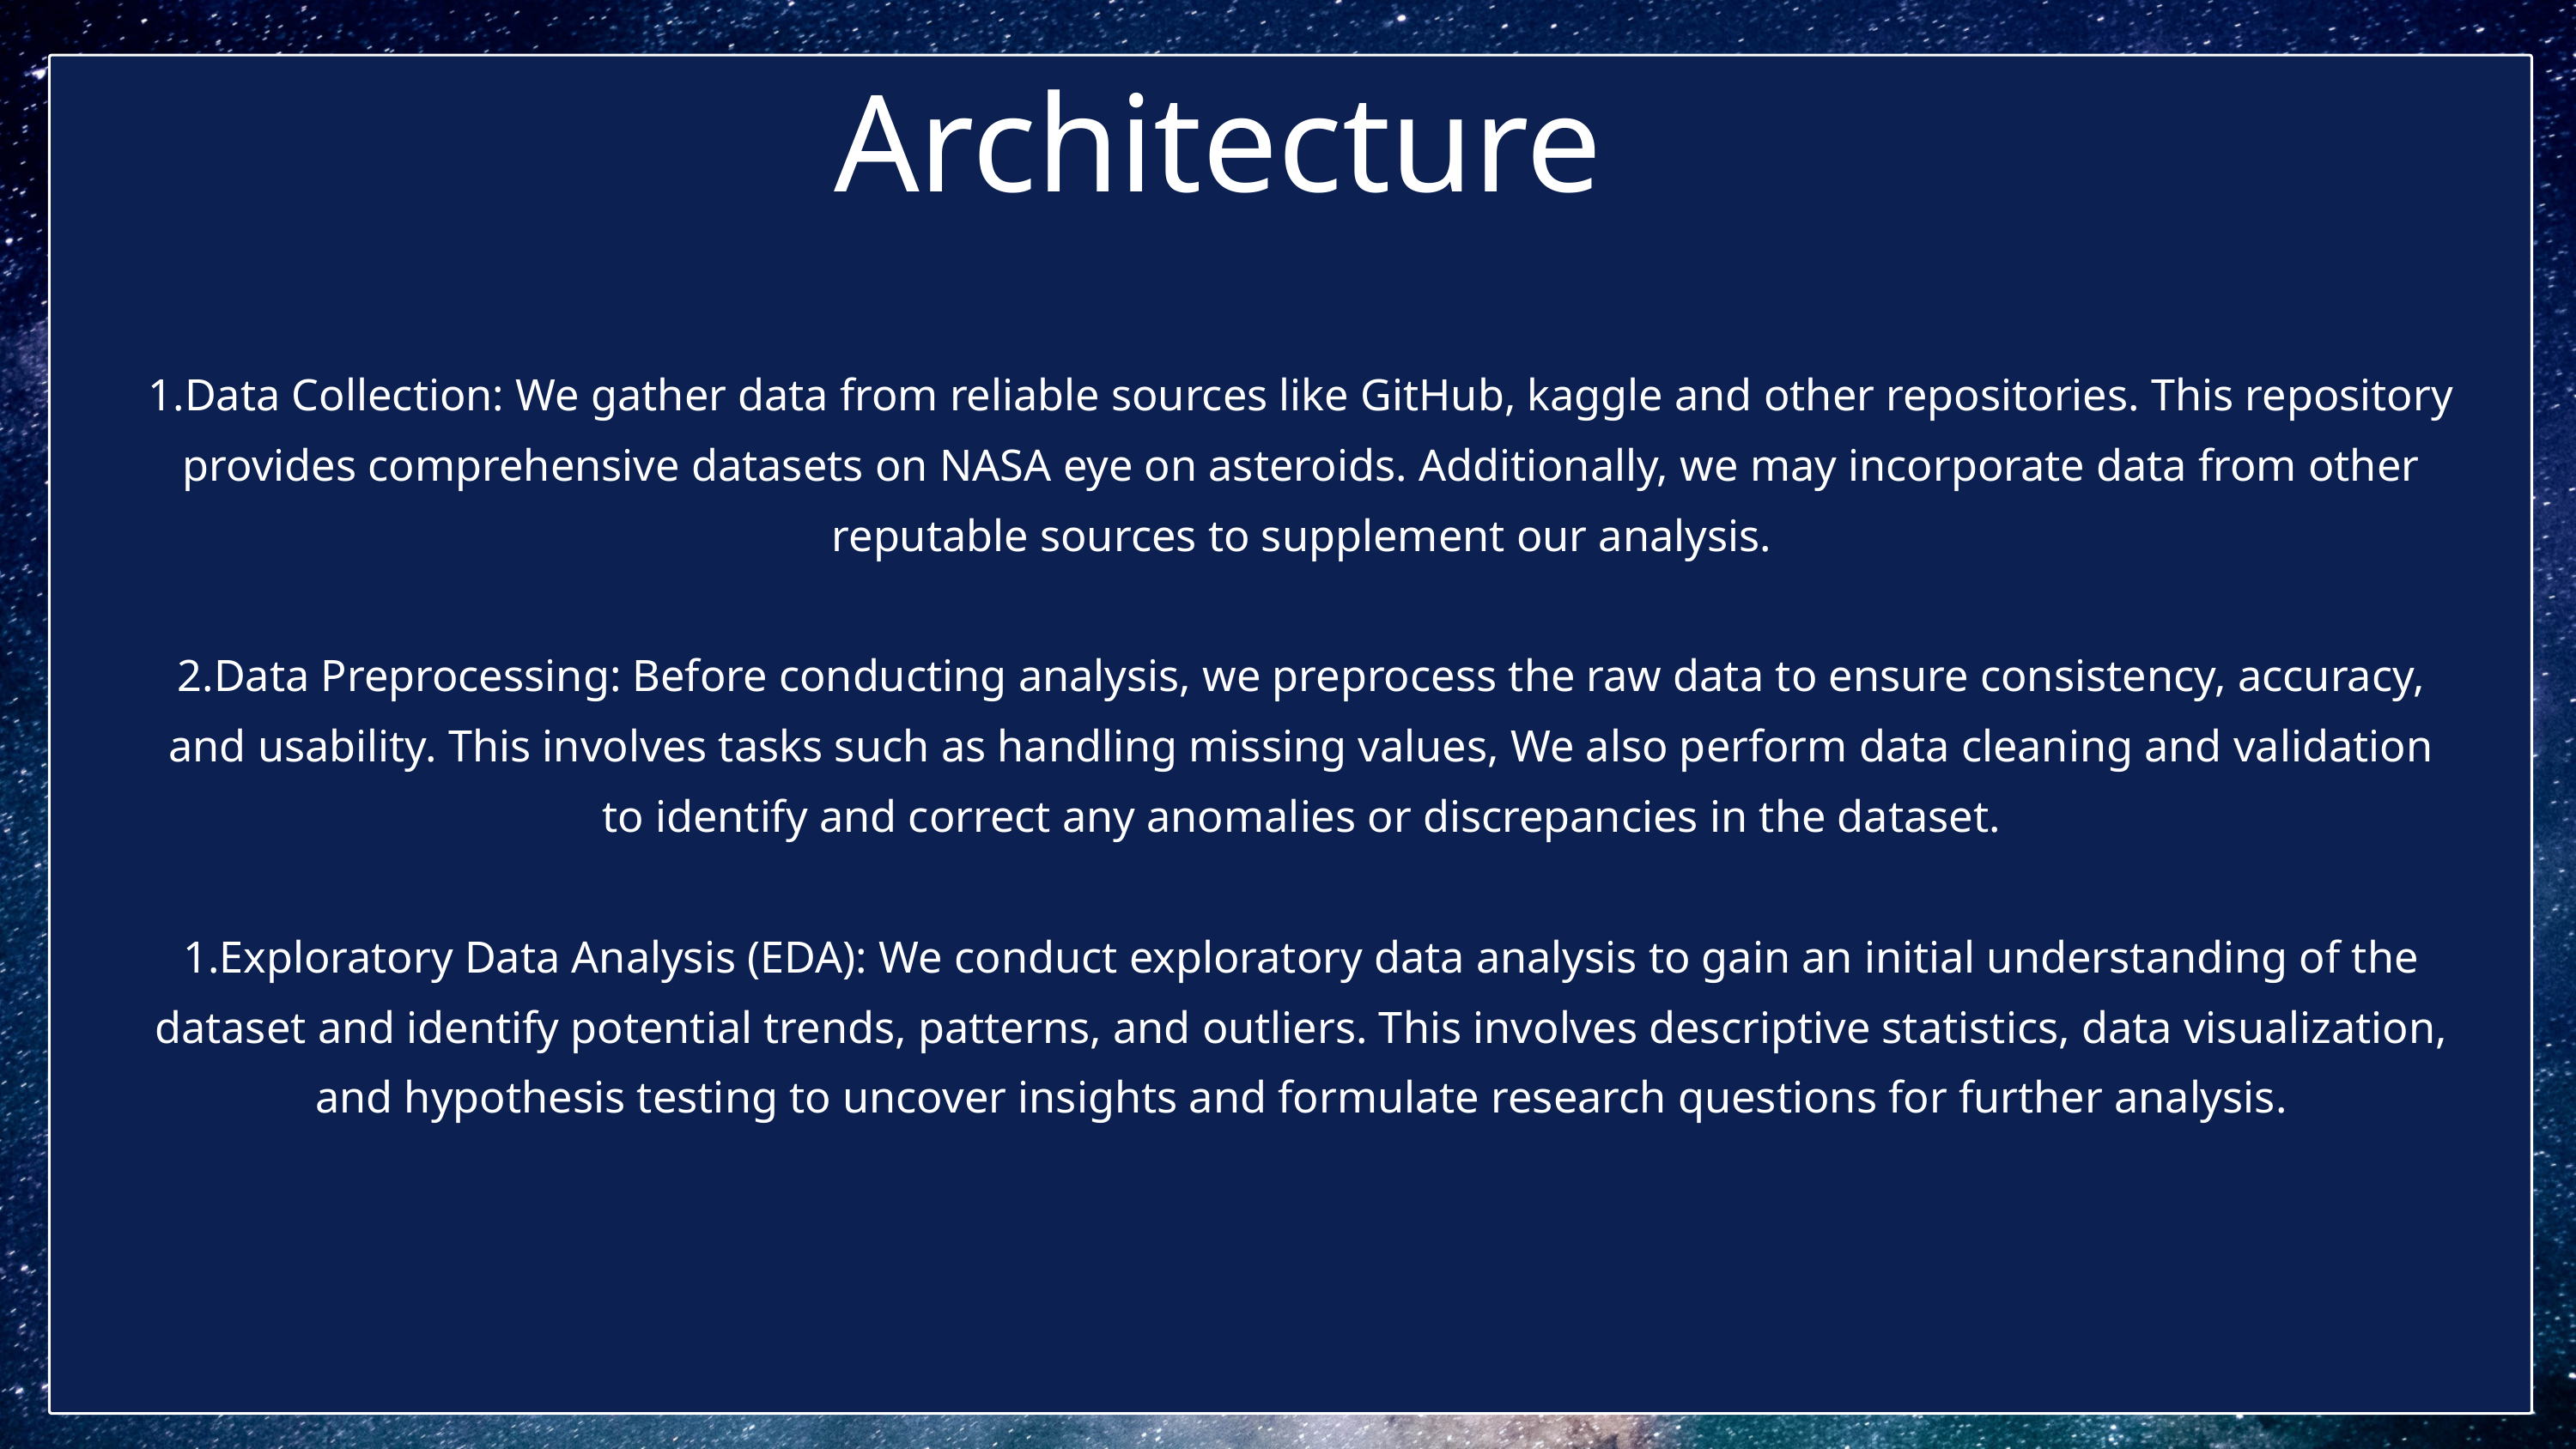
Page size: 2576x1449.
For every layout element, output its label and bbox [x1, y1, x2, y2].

text_box [0, 0, 2576, 1449]
text_box [49, 54, 2532, 1414]
